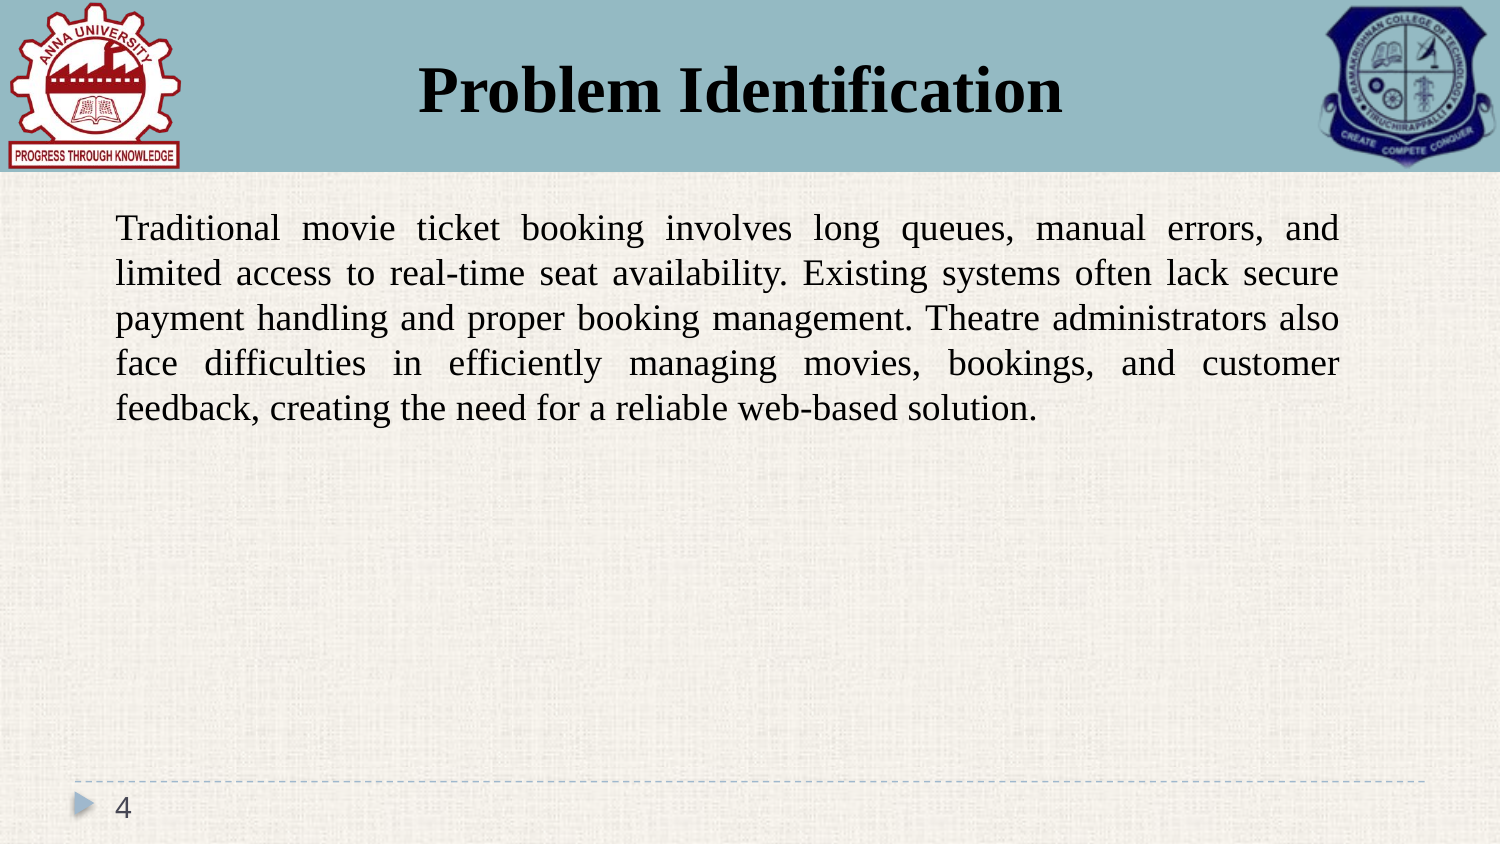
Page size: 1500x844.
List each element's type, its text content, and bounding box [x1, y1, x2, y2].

list Traditional movie ticket booking involves long queues, manual errors, and limited access to real-time seat availability. Existing systems often lack secure payment handling and proper booking management. Theatre administrators also face difficulties in efficiently managing movies, bookings, and customer feedback, creating the need for a reliable web-based solution. [100, 195, 1357, 648]
title Problem Identification [0, 0, 1500, 172]
picture [5, 1, 182, 170]
slide_number 4 [100, 782, 426, 827]
picture [1315, 1, 1500, 176]
